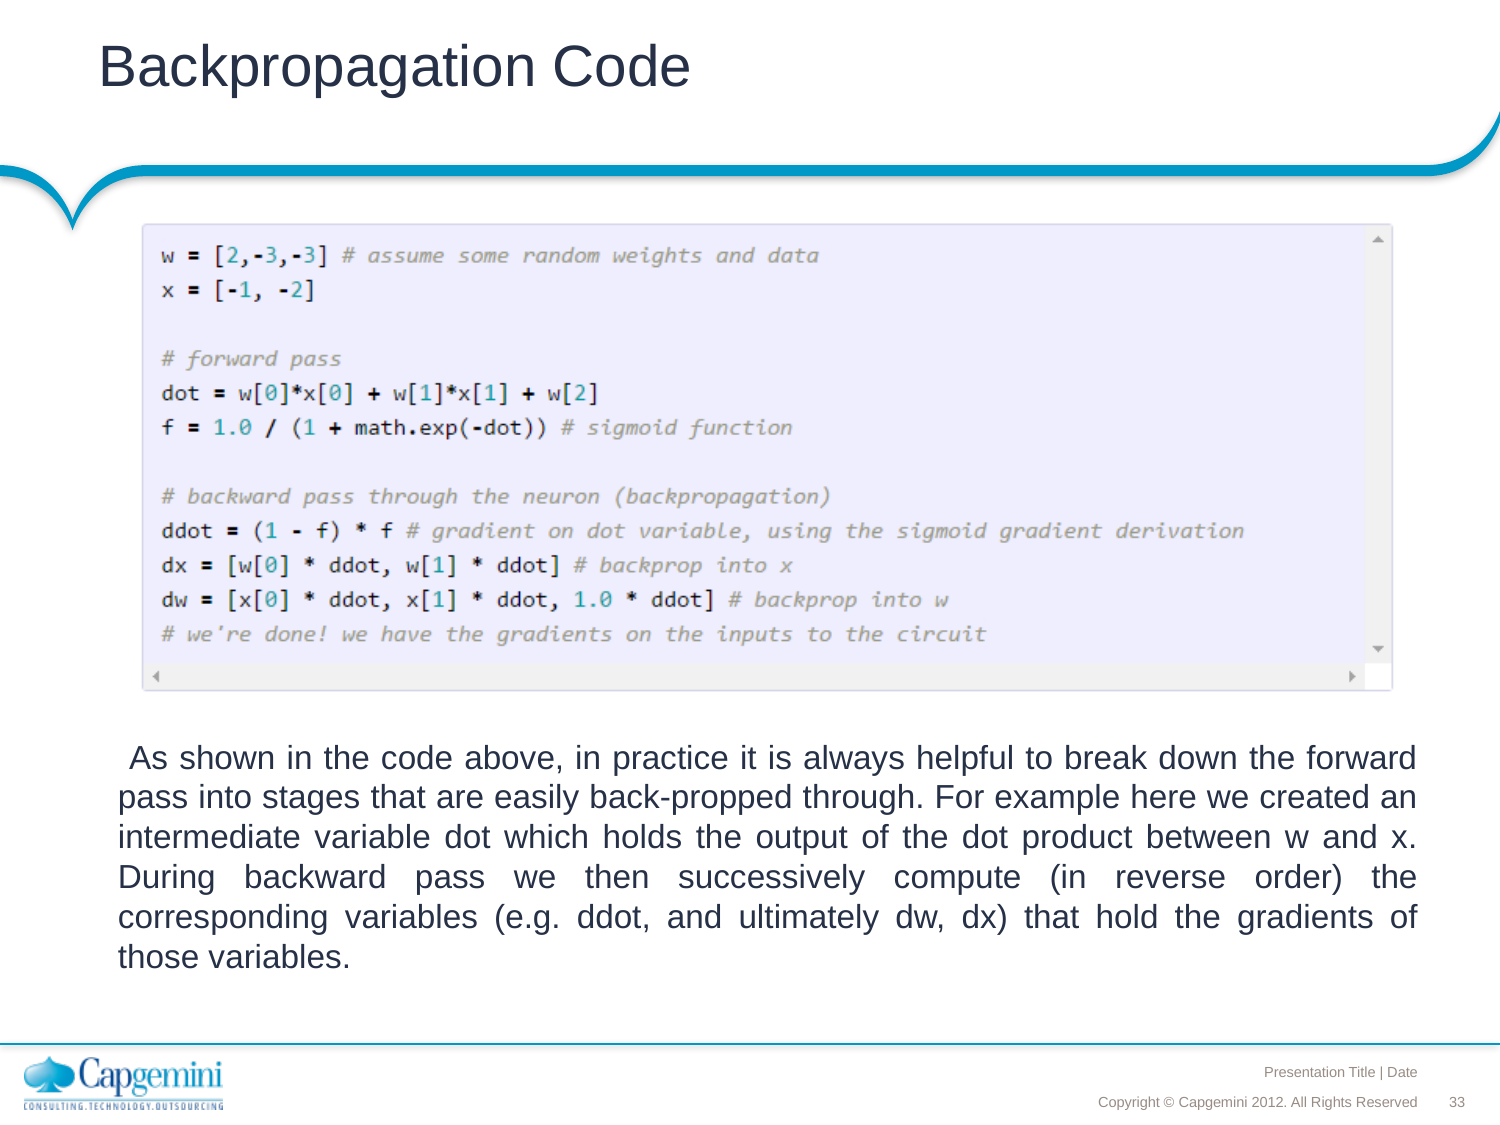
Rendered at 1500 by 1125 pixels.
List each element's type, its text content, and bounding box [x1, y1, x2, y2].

picture [24, 1056, 223, 1110]
text_box As shown in the code above, in practice it is always helpful to break down the forward pass into stages that are easily back-propped through. For example here we created an intermediate variable dot which holds the output of the dot product between w and x. During backward pass we then successively compute (in reverse order) the corresponding variables (e.g. ddot, and ultimately dw, dx) that hold the gradients of those variables. [103, 728, 1435, 983]
title Backpropagation Code [50, 3, 1400, 134]
picture [128, 205, 1409, 701]
